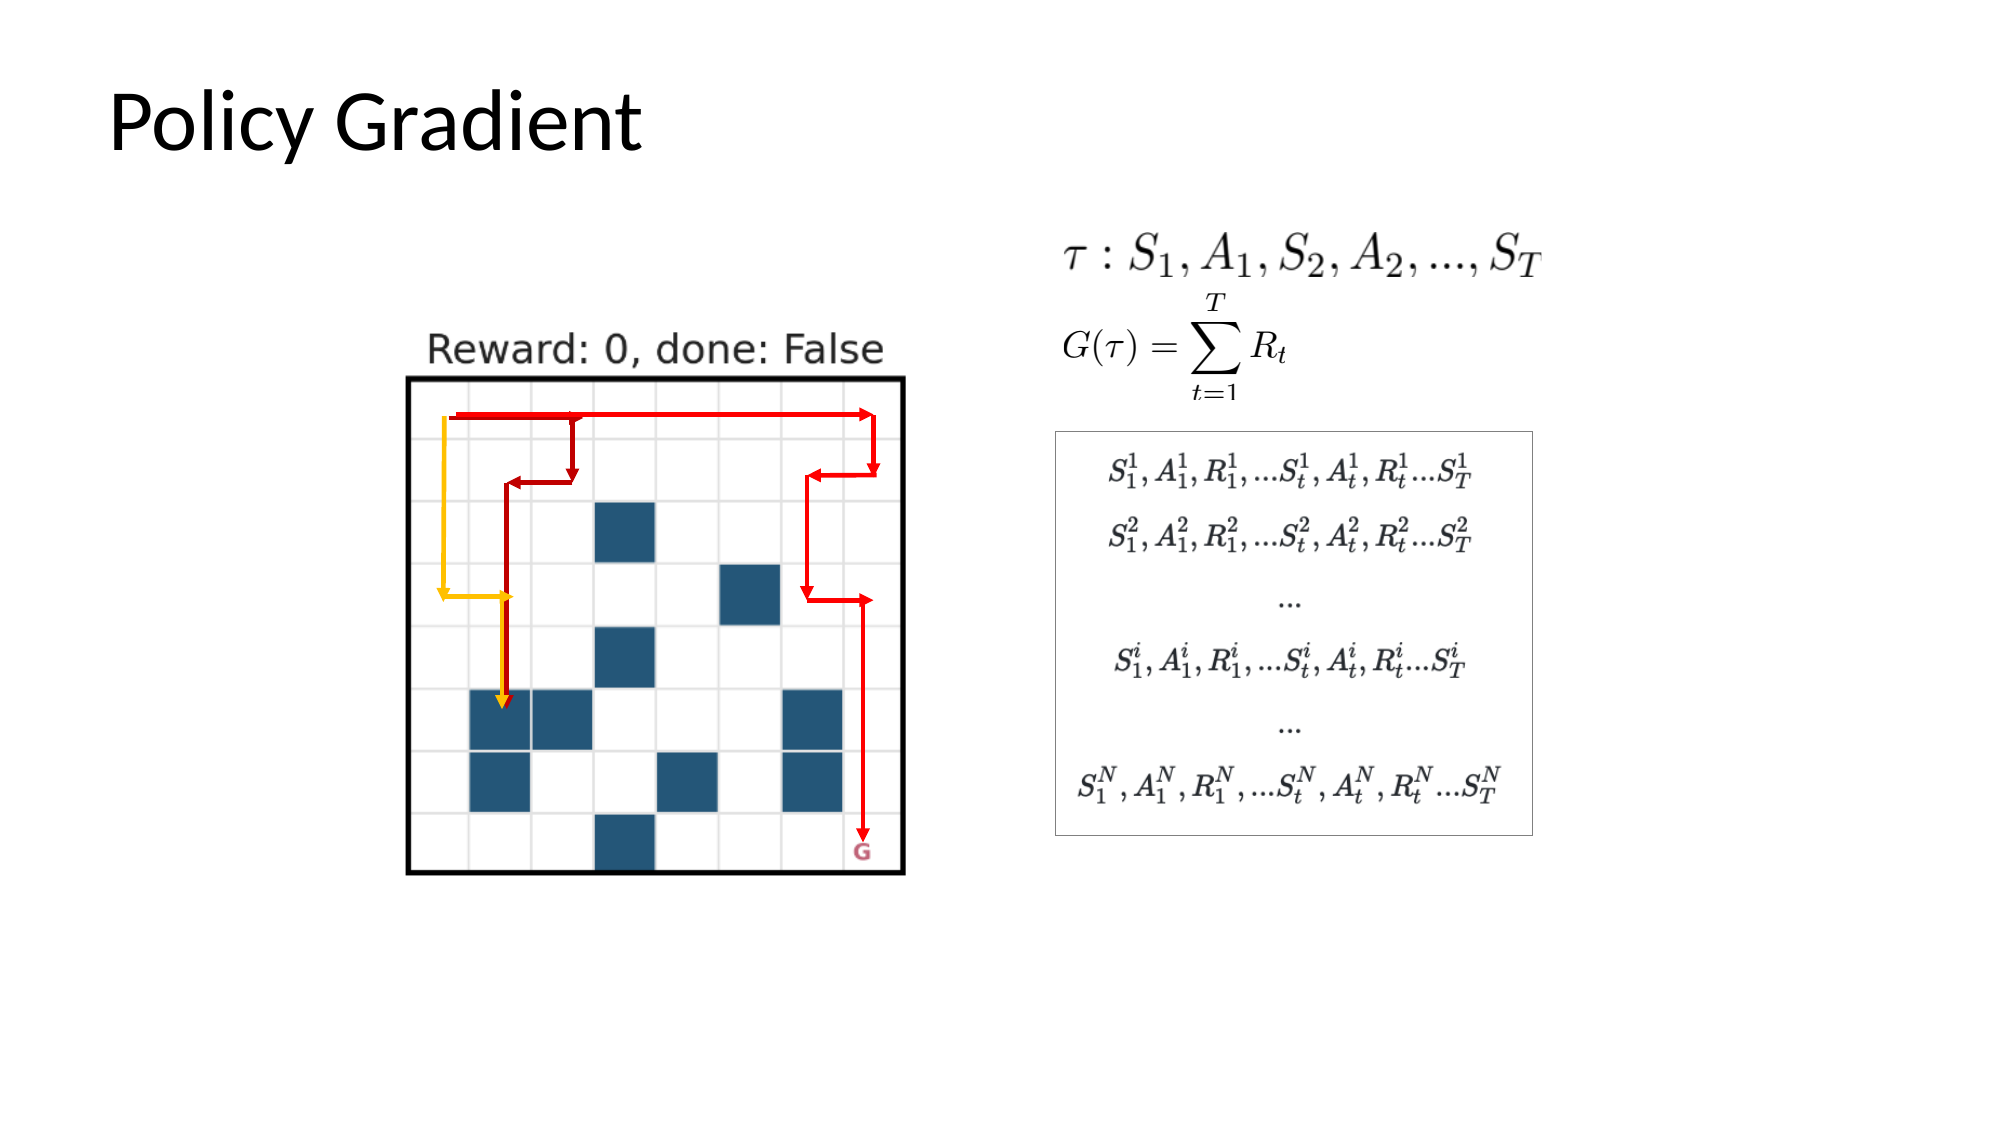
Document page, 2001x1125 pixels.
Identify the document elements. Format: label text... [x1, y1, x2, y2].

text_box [806, 476, 874, 843]
picture [1055, 431, 1533, 836]
text_box Policy Gradient [93, 13, 1966, 231]
picture [1063, 293, 1285, 400]
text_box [506, 482, 573, 710]
picture [1063, 232, 1542, 277]
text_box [395, 323, 914, 881]
